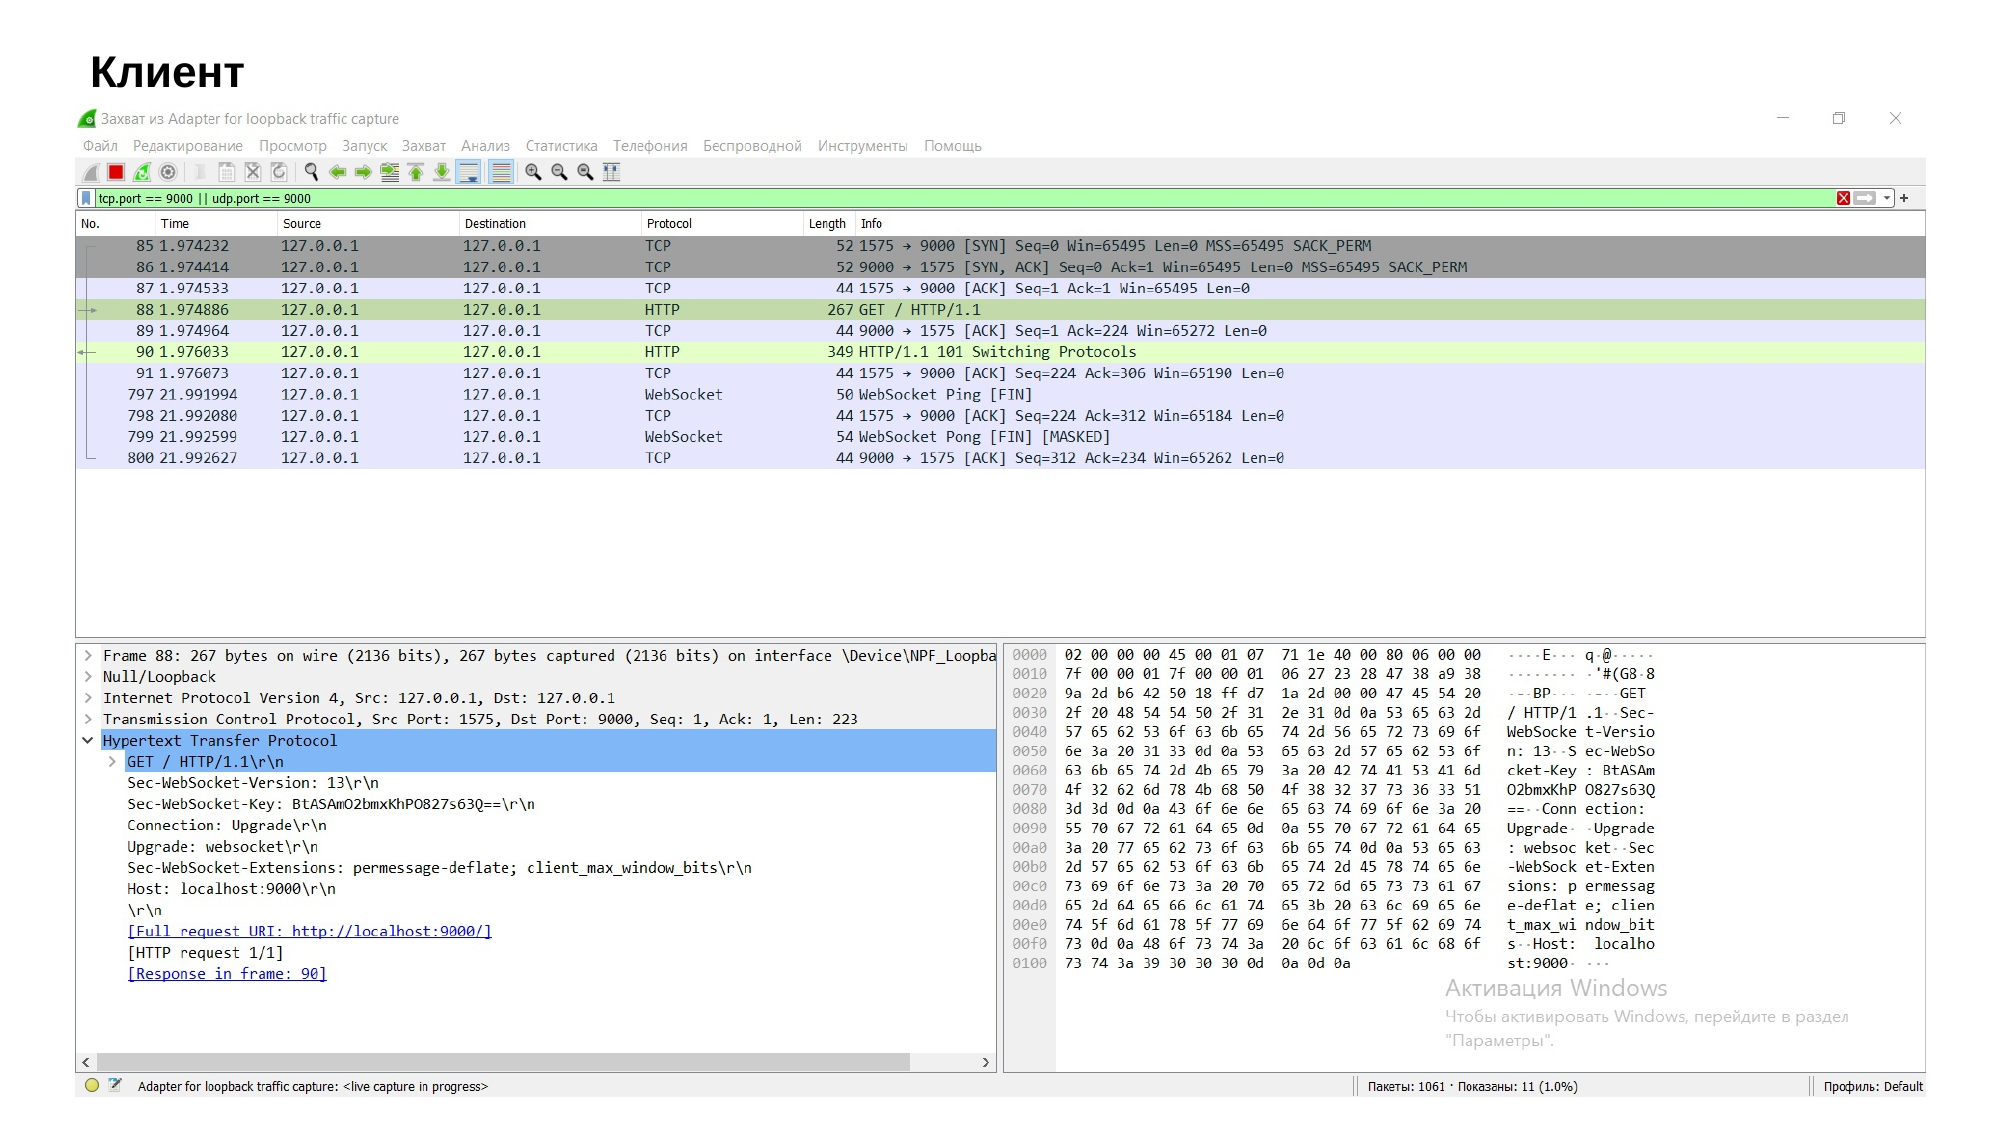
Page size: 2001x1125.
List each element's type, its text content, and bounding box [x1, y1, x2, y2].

picture [74, 103, 1926, 1097]
text_box Клиент [75, 44, 388, 103]
